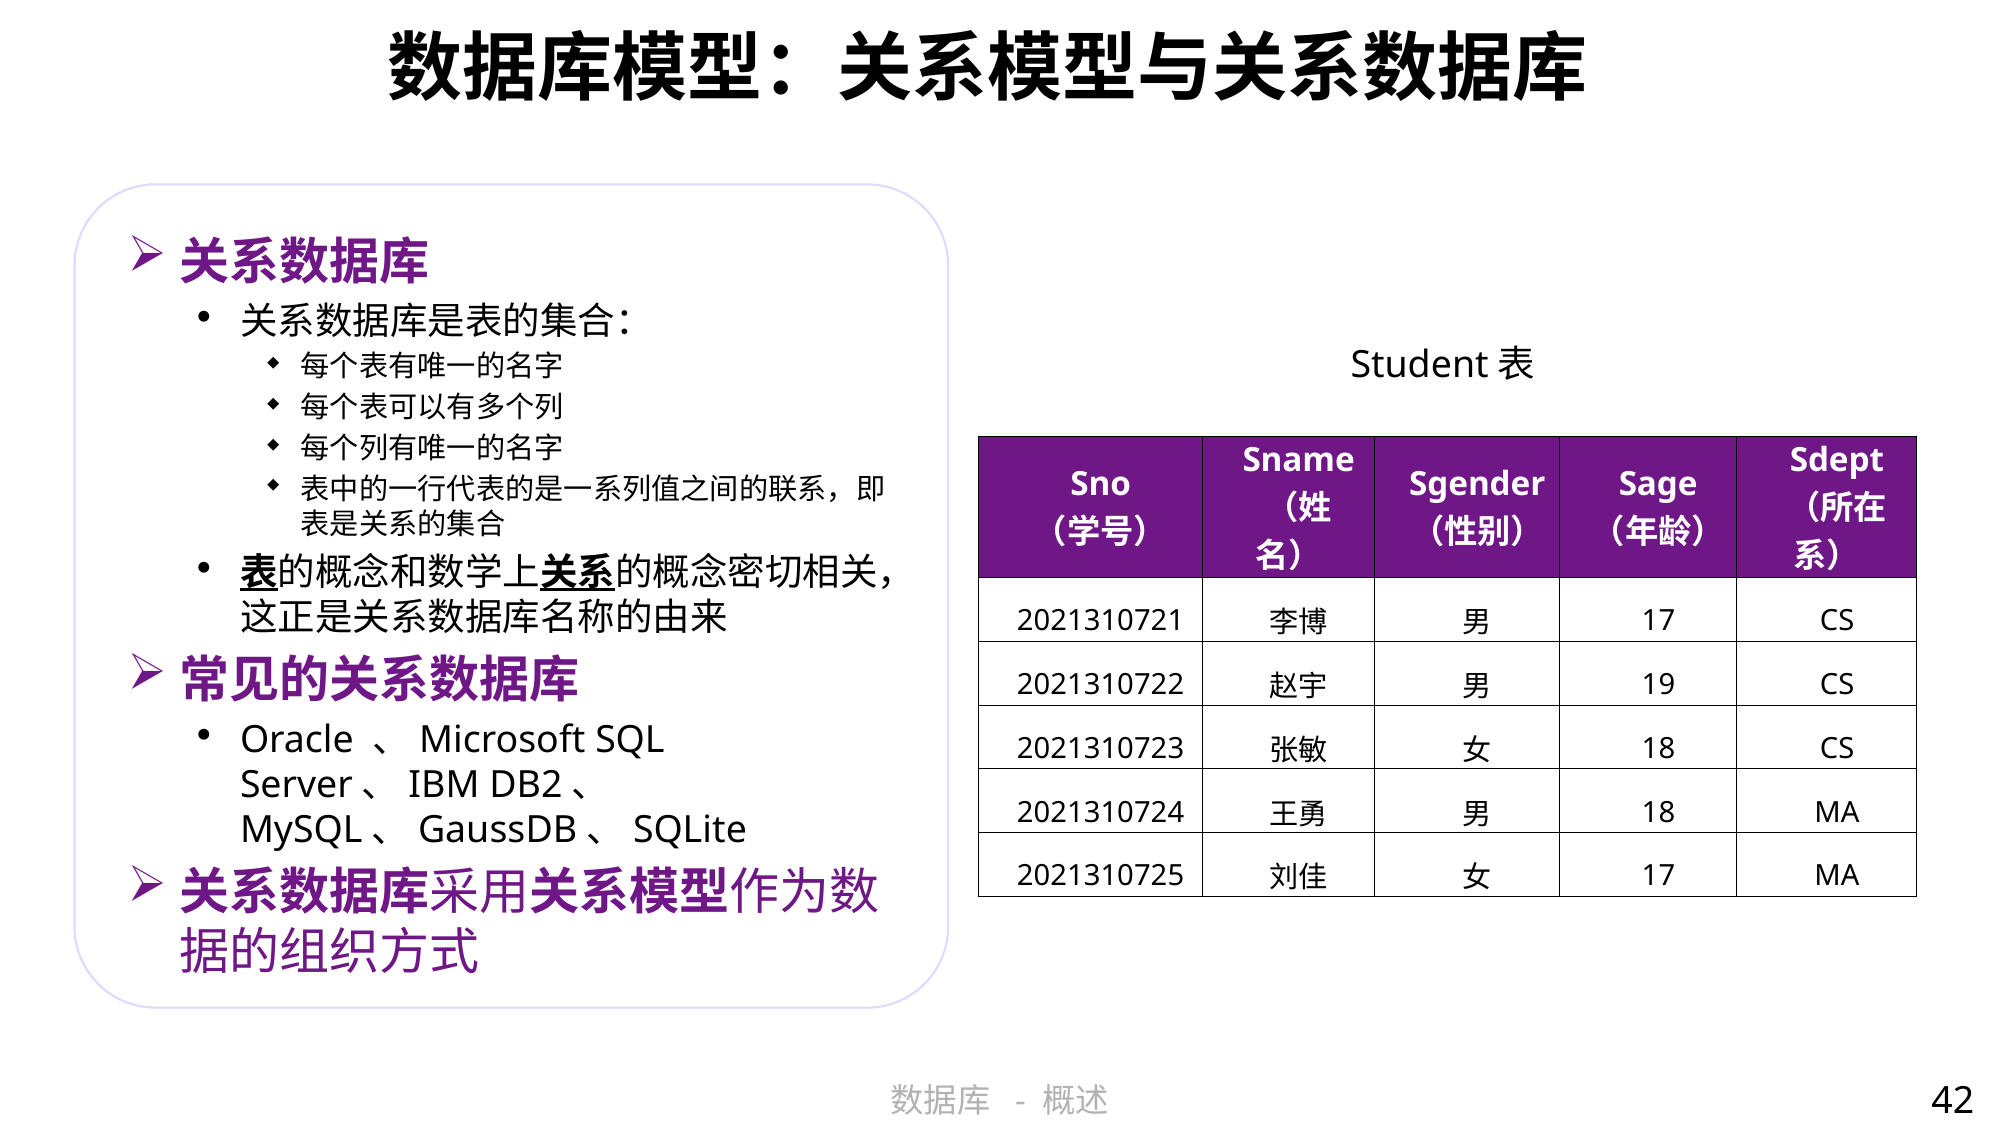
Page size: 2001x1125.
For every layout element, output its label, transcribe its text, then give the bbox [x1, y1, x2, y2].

table_cell 男 [1375, 578, 1559, 641]
table_header Sname （姓名） [1203, 437, 1374, 577]
text_box [74, 184, 949, 995]
slide_number 42 [1916, 1069, 2000, 1125]
table_cell MA [1737, 769, 1916, 832]
table_cell 女 [1375, 833, 1559, 896]
table_cell 张敏 [1203, 706, 1374, 768]
table_cell 男 [1375, 769, 1559, 832]
table_header Sdept （所在系） [1737, 437, 1916, 577]
table_header Sage （年龄） [1560, 437, 1736, 577]
table_cell 18 [1560, 706, 1736, 768]
table_cell 赵宇 [1203, 642, 1374, 705]
table_cell 19 [1560, 642, 1736, 705]
text_box Student表 [1335, 332, 1559, 393]
table_cell 2021310722 [979, 642, 1202, 705]
table_cell MA [1737, 833, 1916, 896]
table_cell 2021310724 [979, 769, 1202, 832]
title 数据库模型：关系模型与关系数据库 [159, 8, 1815, 121]
table_cell CS [1737, 706, 1916, 768]
table_header Sno （学号） [979, 437, 1202, 577]
table_cell 2021310725 [979, 833, 1202, 896]
table_cell 王勇 [1203, 769, 1374, 832]
footer 数据库 - 概述 [662, 1073, 1338, 1125]
table_cell 2021310723 [979, 706, 1202, 768]
table_header Sgender （性别） [1375, 437, 1559, 577]
table_cell 17 [1560, 578, 1736, 641]
table_cell CS [1737, 578, 1916, 641]
table_cell 李博 [1203, 578, 1374, 641]
table_cell 17 [1560, 833, 1736, 896]
table_cell CS [1737, 642, 1916, 705]
text_box [611, 333, 1887, 1125]
table_cell 男 [1375, 642, 1559, 705]
list 关系数据库 关系数据库是表的集合： 每个表有唯一的名字 每个表可以有多个列 每个列有唯一的名字 表中的一行代表的是一系列值之间的联系，即表是关系的集合 表的概念和数学上关系的概念密切相关，这正是关系数据库名称的由来 常见的关系数据库 Oracle 、Microsoft SQL Server、IBM DB2、 MySQL、GaussDB、SQLite 关系数据库采用关系模型作为数据的组织方式 [112, 221, 916, 1072]
table_cell 女 [1375, 706, 1559, 768]
table_cell 2021310721 [979, 578, 1202, 641]
table_cell 刘佳 [1203, 833, 1374, 896]
table_cell 18 [1560, 769, 1736, 832]
